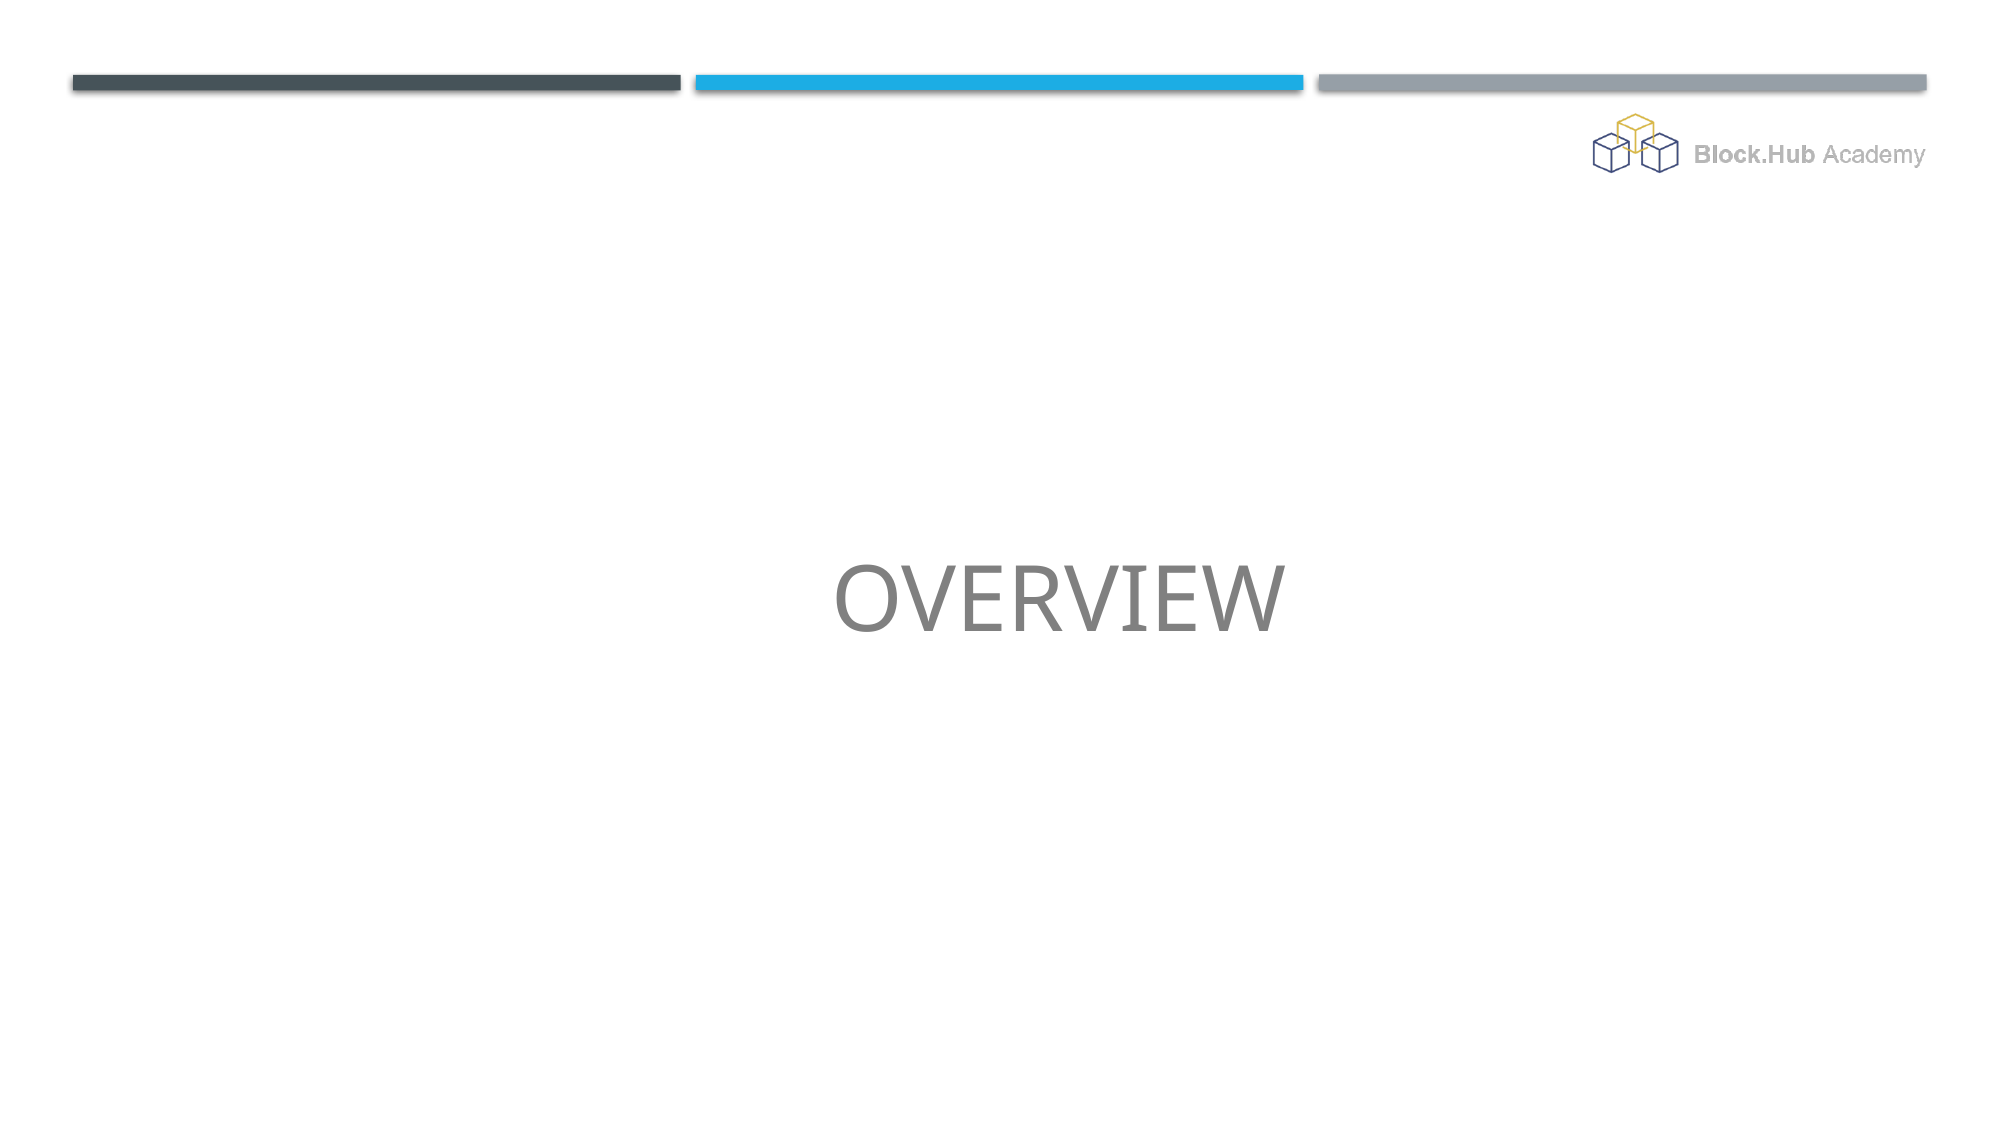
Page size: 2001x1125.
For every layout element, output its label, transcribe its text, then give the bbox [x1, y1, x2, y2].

picture [1570, 81, 1975, 213]
title Overview [815, 512, 1304, 658]
